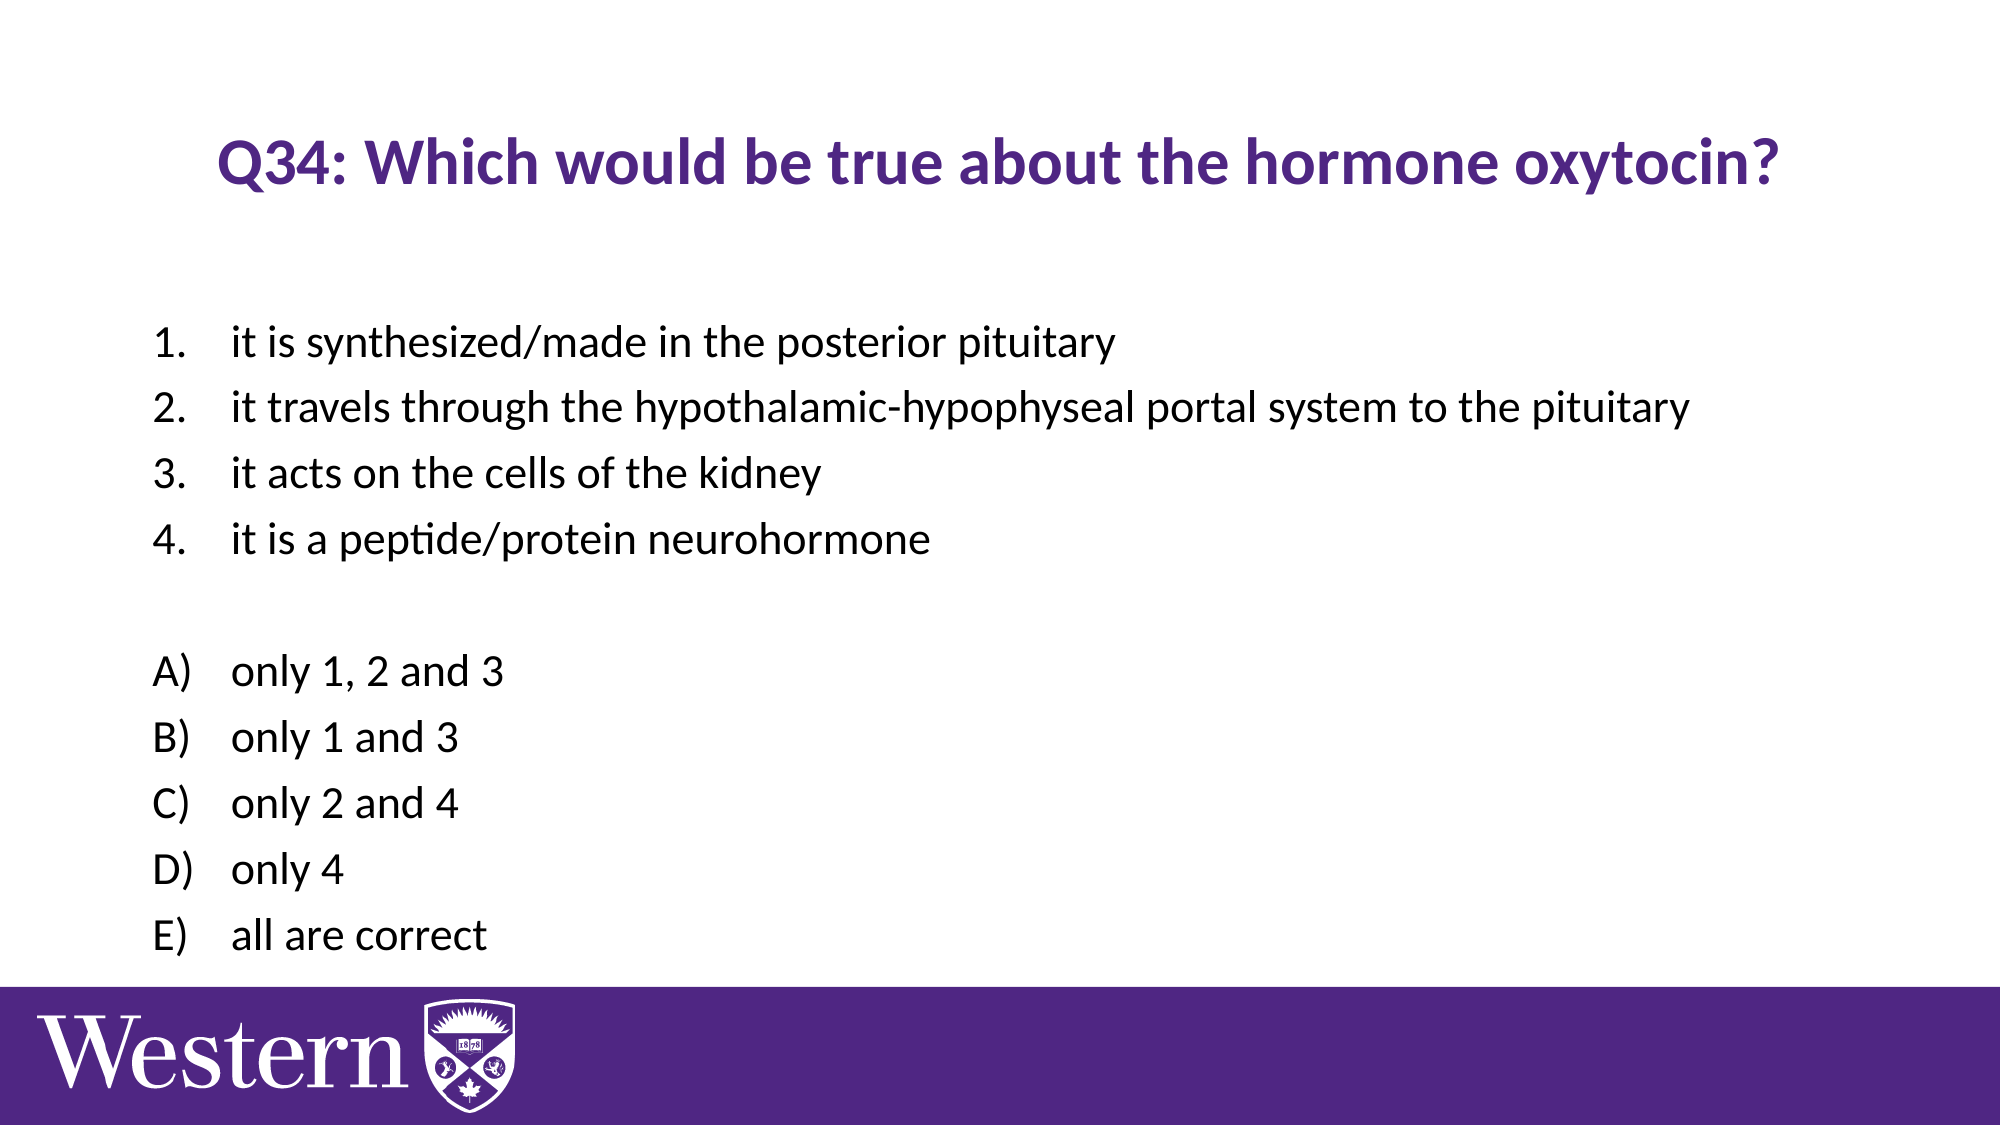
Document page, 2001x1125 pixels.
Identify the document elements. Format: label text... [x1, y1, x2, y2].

picture [37, 999, 515, 1113]
list it is synthesized/made in the posterior pituitary it travels through the hypothalamic-hypophyseal portal system to the pituitary it acts on the cells of the kidney it is a peptide/protein neurohormone only 1, 2 and 3 only 1 and 3 only 2 and 4 only 4 all are correct [137, 309, 1863, 975]
text_box [0, 986, 2000, 1125]
title Q34: Which would be true about the hormone oxytocin? [137, 32, 1863, 294]
